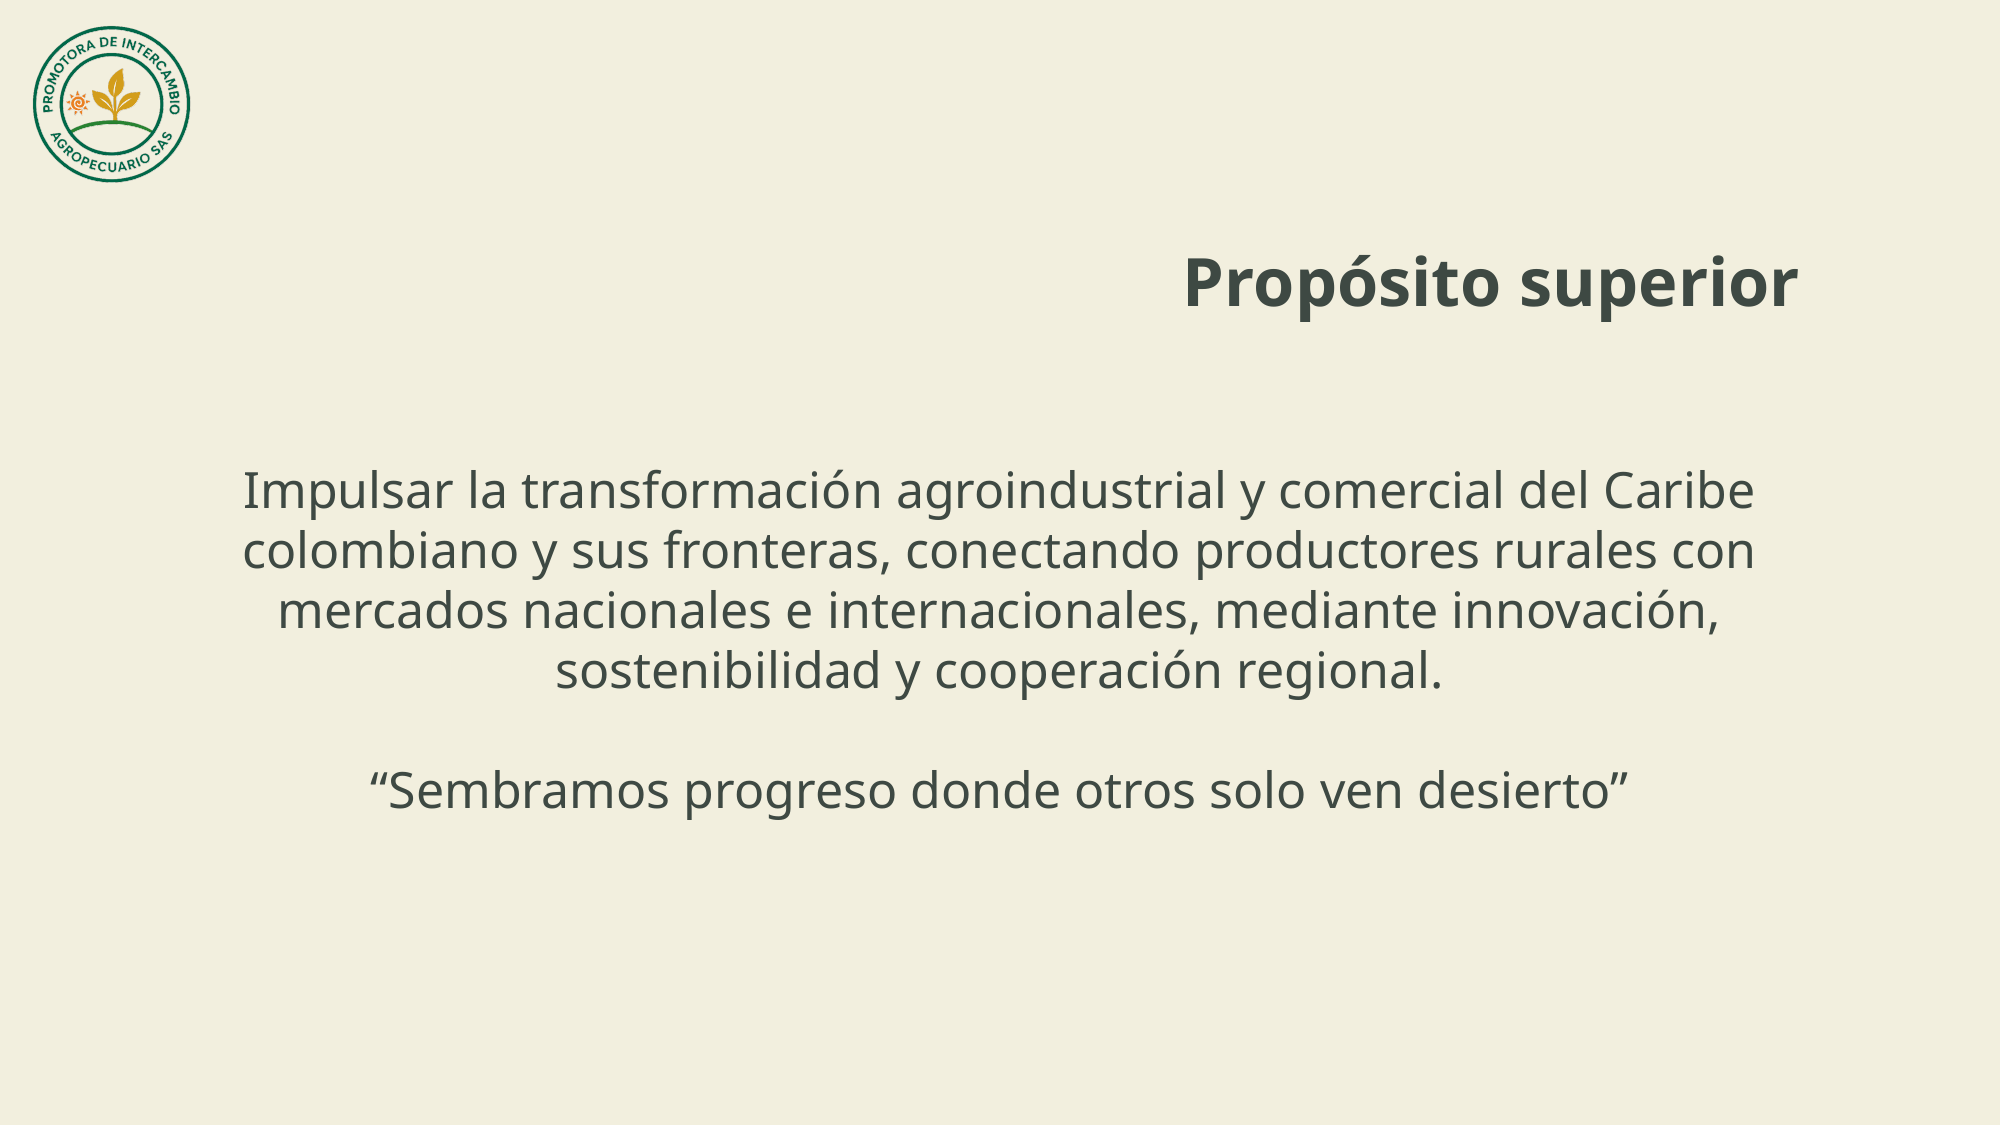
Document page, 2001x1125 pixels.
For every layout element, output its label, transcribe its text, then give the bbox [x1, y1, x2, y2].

text_box Propósito superior [1147, 231, 1815, 327]
text_box Impulsar la transformación agroindustrial y comercial del Caribe colombiano y sus fronteras, conectando productores rurales con mercados nacionales e internacionales, mediante innovación, sostenibilidad y cooperación regional. “Sembramos progreso donde otros solo ven desierto” [179, 450, 1821, 826]
picture [24, 17, 199, 192]
